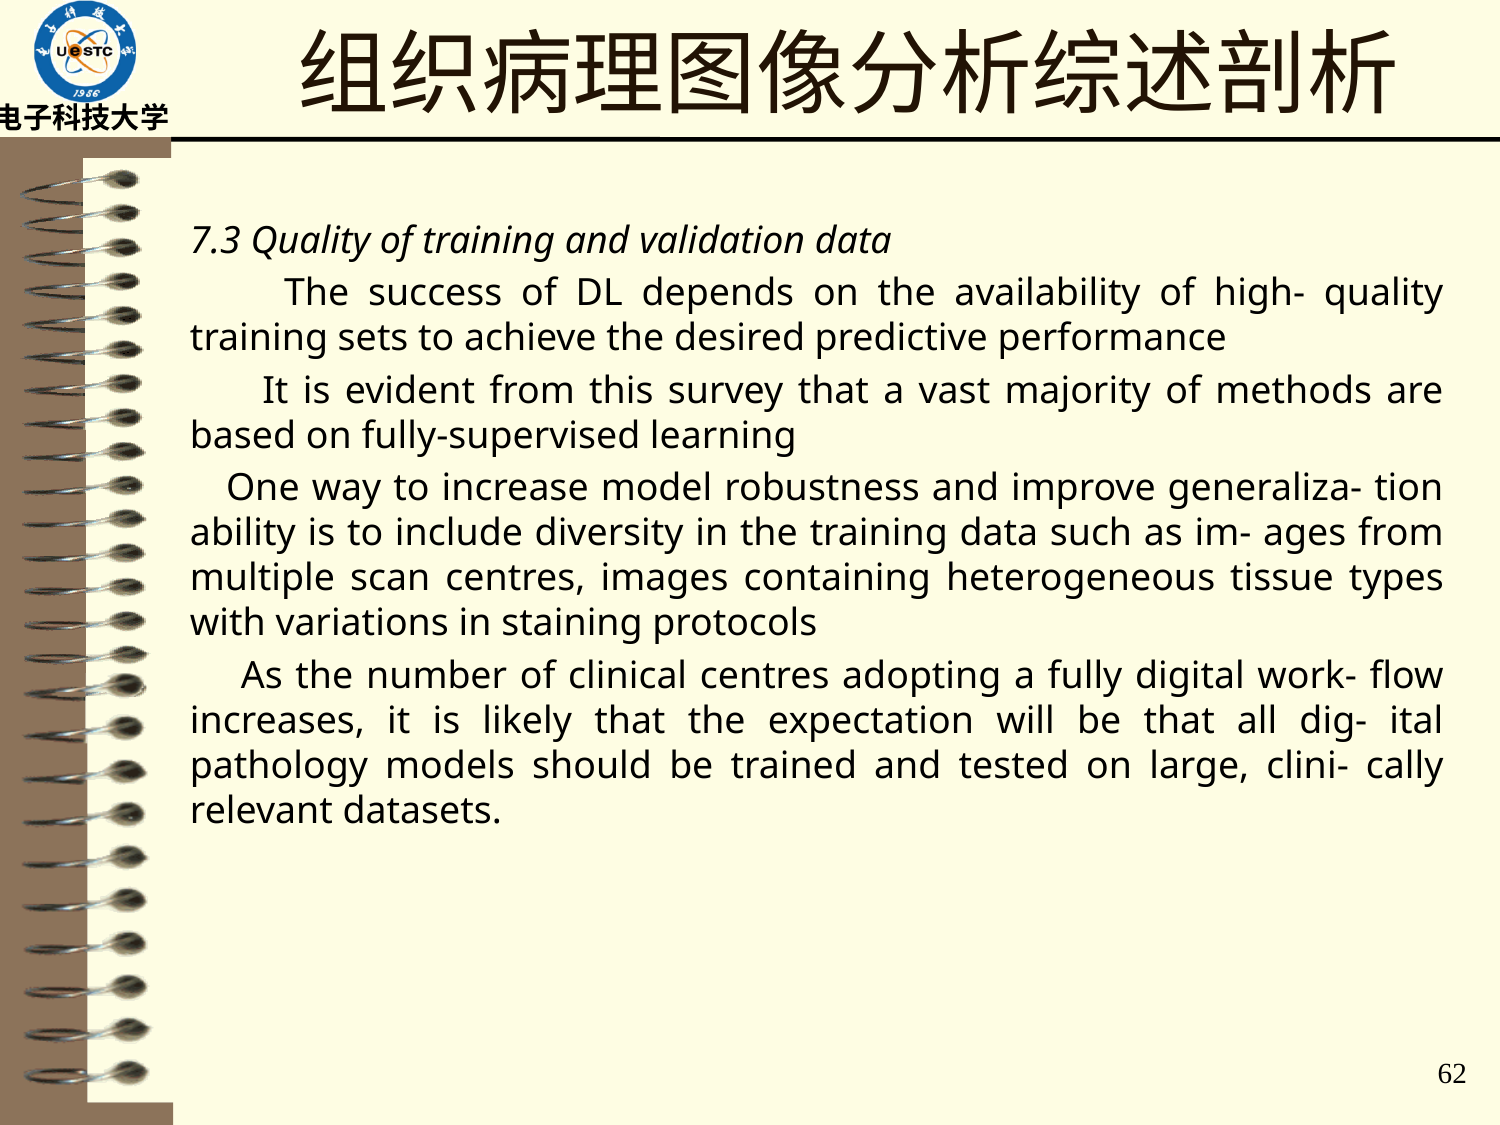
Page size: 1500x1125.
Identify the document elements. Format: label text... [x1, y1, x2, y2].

picture [34, 0, 136, 103]
picture [0, 137, 174, 1125]
slide_number 62 [1169, 1046, 1483, 1123]
list 7.3 Quality of training and validation data The success of DL depends on the availability of high- quality training sets to achieve the desired predictive performance It is evident from this survey that a vast majority of methods are based on fully-supervised learning One way to increase model robustness and improve generaliza- tion ability is to include diversity in the training data such as im- ages from multiple scan centres, images containing heterogeneous tissue types with variations in staining protocols As the number of clinical centres adopting a fully digital work- flow increases, it is likely that the expectation will be that all dig- ital pathology models should be trained and tested on large, clini- cally relevant datasets. [174, 208, 1460, 963]
title 组织病理图像分析综述剖析 [196, 3, 1500, 138]
